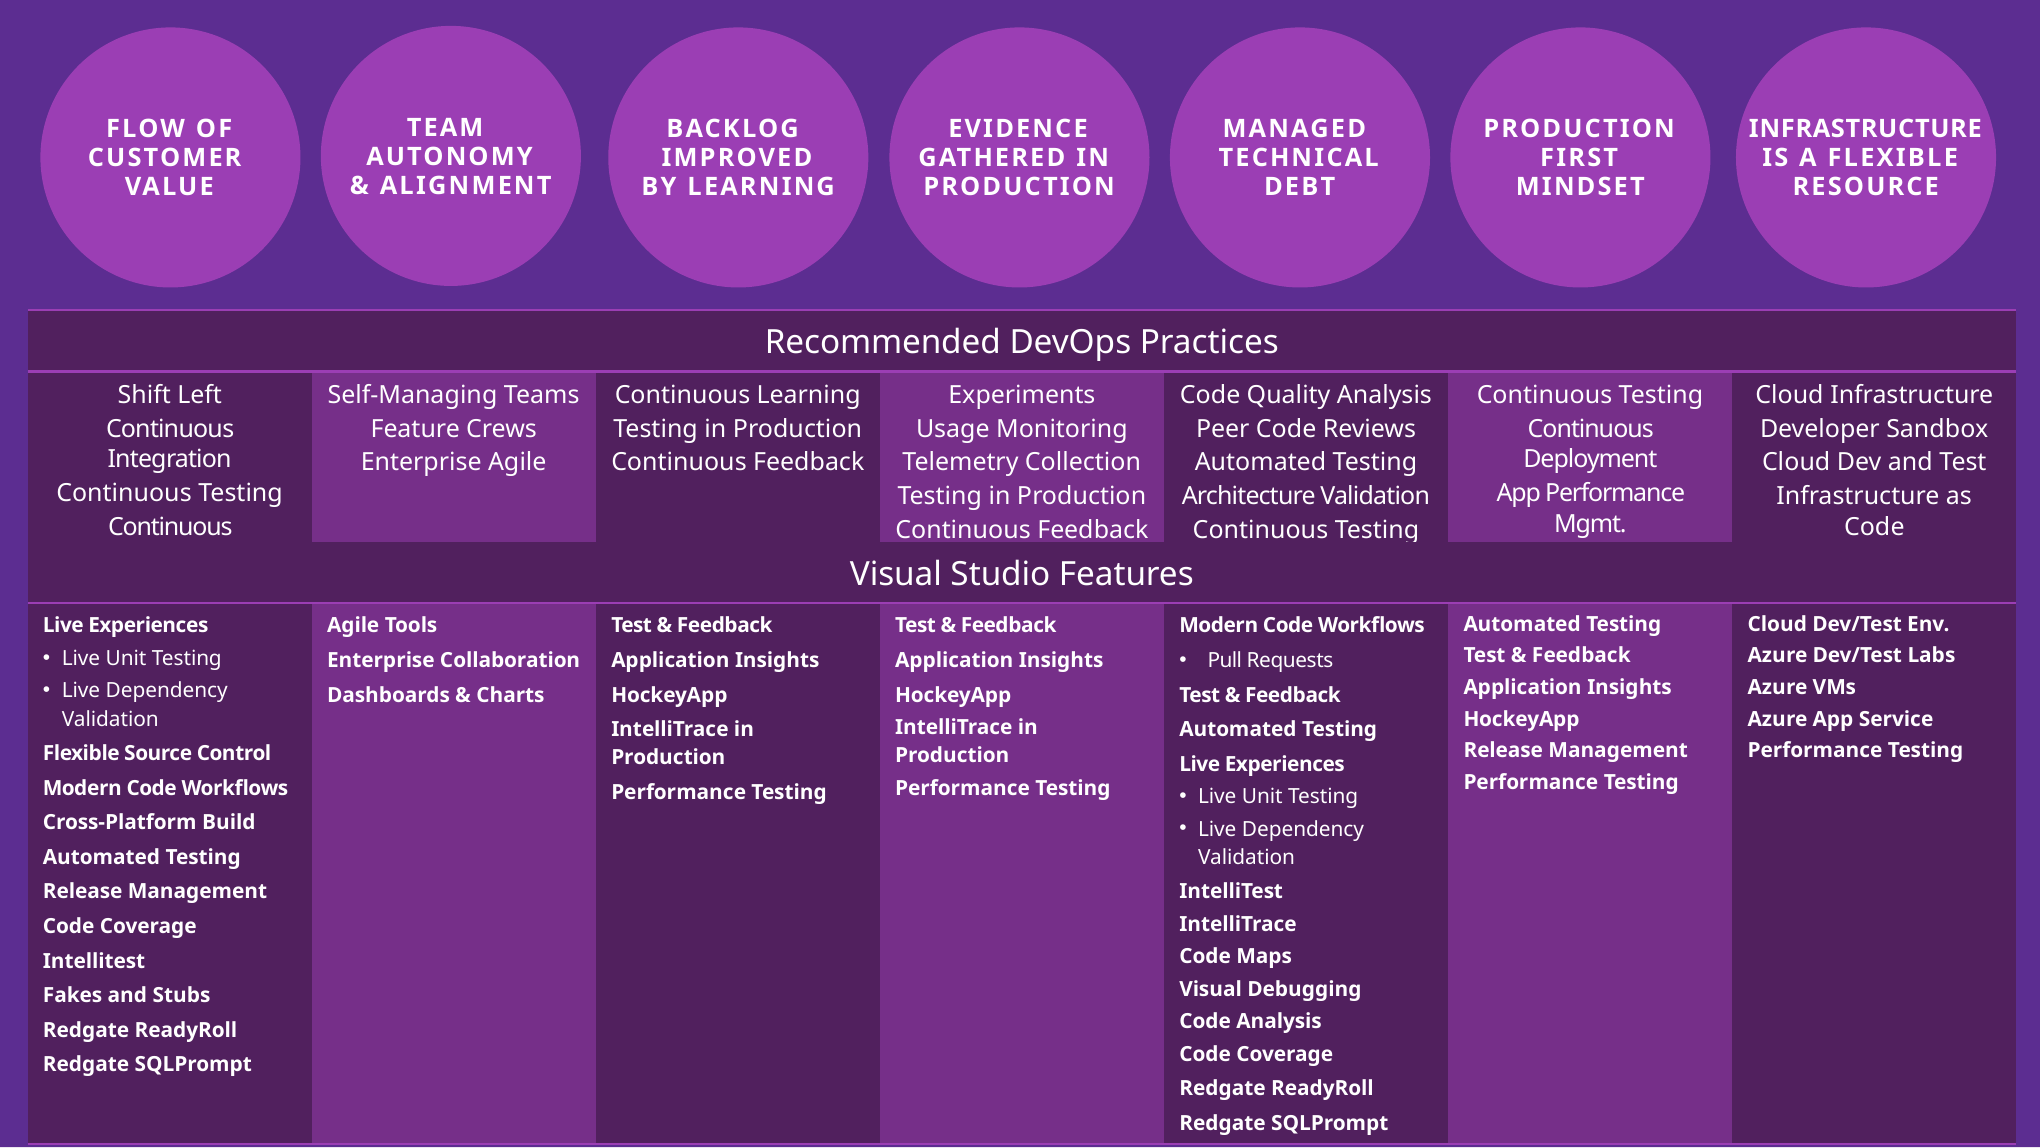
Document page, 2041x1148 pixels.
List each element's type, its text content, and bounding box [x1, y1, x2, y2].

table_cell Automated Testing Test & Feedback Application Insights HockeyApp Release Management Performance Testing [1448, 604, 1732, 1143]
text_box PRODUCTION FIRST MINDSET [1450, 27, 1711, 288]
text_box INFRASTRUCTURE IS A FLEXIBLE RESOURCE [1735, 27, 1997, 288]
table_cell Modern Code Workflows Pull Requests Test & Feedback Automated Testing Live Experiences Live Unit Testing Live Dependency Validation IntelliTest IntelliTrace Code Maps Visual Debugging Code Analysis Code Coverage Redgate ReadyRoll Redgate SQLPrompt [1164, 604, 1448, 1143]
text_box FLOW OF CUSTOMER VALUE [40, 27, 301, 288]
table_cell Continuous Learning Testing in Production Continuous Feedback [596, 373, 880, 542]
table_cell Experiments Usage Monitoring Telemetry Collection Testing in Production Continuous Feedback [880, 373, 1164, 542]
table_cell Live Experiences Live Unit Testing Live Dependency Validation Flexible Source Control Modern Code Workflows Cross-Platform Build Automated Testing Release Management Code Coverage Intellitest Fakes and Stubs Redgate ReadyRoll Redgate SQLPrompt [28, 604, 312, 1143]
text_box EVIDENCE GATHERED IN PRODUCTION [889, 27, 1150, 288]
table_cell Test & Feedback Application Insights HockeyApp IntelliTrace in Production Performance Testing [880, 604, 1164, 1143]
table_cell Self-Managing Teams Feature Crews Enterprise Agile [312, 373, 596, 542]
table_header Recommended DevOps Practices [28, 311, 2016, 370]
table_cell Cloud Dev/Test Env. Azure Dev/Test Labs Azure VMs Azure App Service Performance Testing [1732, 604, 2016, 1143]
table_cell Shift Left Continuous Integration Continuous Testing Continuous Deployment [28, 373, 312, 542]
table_cell Test & Feedback Application Insights HockeyApp IntelliTrace in Production Performance Testing [596, 604, 880, 1143]
table_cell Agile Tools Enterprise Collaboration Dashboards & Charts [312, 604, 596, 1143]
table_cell Code Quality Analysis Peer Code Reviews Automated Testing Architecture Validation Continuous Testing [1164, 373, 1448, 542]
text_box TEAM AUTONOMY & ALIGNMENT [320, 25, 581, 286]
text_box [0, 0, 2041, 1148]
text_box MANAGED TECHNICAL DEBT [1169, 27, 1431, 288]
table_header Visual Studio Features [28, 542, 2016, 602]
text_box BACKLOG IMPROVED BY LEARNING [608, 27, 869, 288]
table_cell Continuous Testing Continuous Deployment App Performance Mgmt. Infrastructure as Code Automated Recovery [1448, 373, 1732, 542]
table_cell Cloud Infrastructure Developer Sandbox Cloud Dev and Test Infrastructure as Code Automatic Scaling [1732, 373, 2016, 542]
